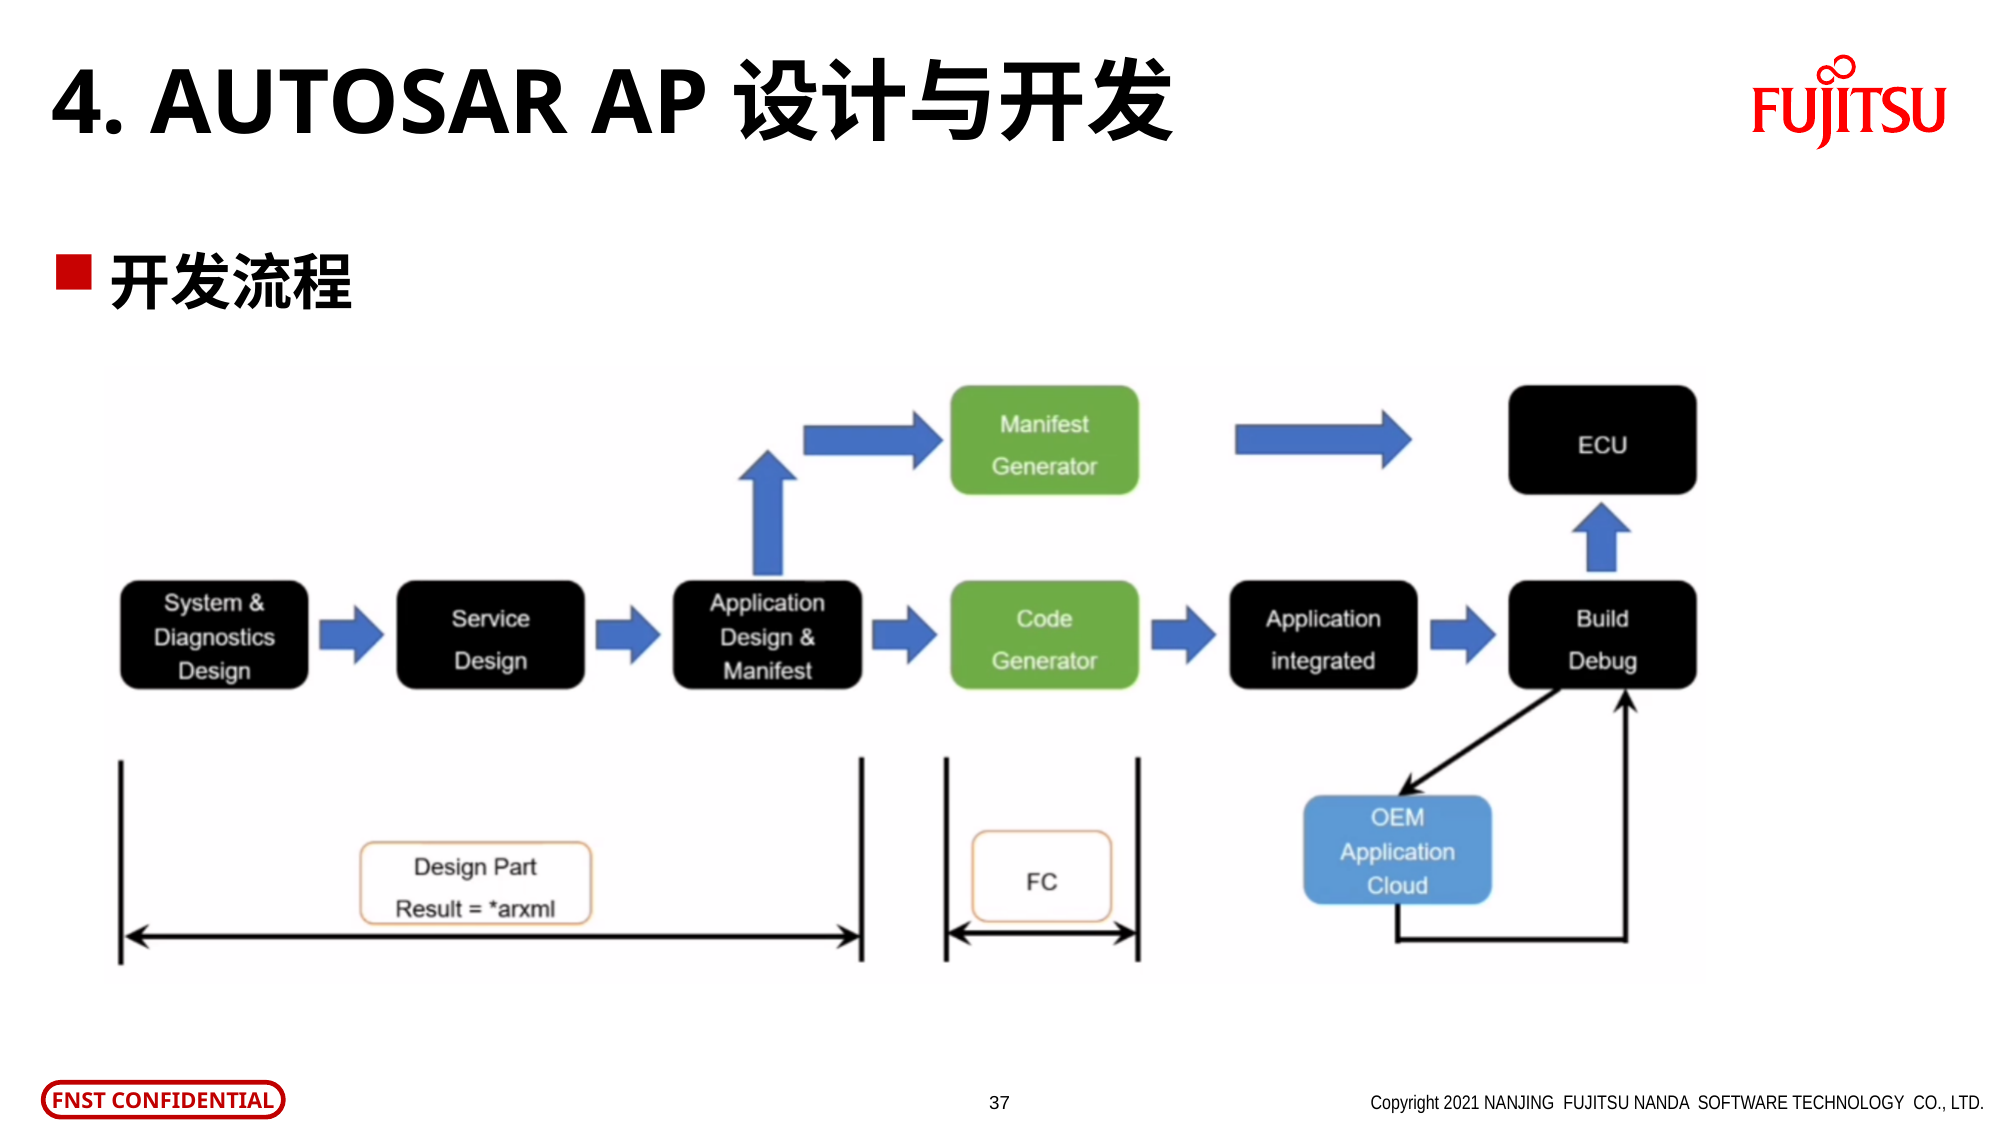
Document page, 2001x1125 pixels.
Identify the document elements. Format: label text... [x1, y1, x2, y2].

footer Copyright 2021 NANJING FUJITSU NANDA SOFTWARE TECHNOLOGY CO., LTD. [1117, 1079, 1985, 1124]
slide_number 36 [940, 1079, 1059, 1124]
list 开发流程 [51, 236, 1942, 1055]
title 4. AUTOSAR AP设计与开发 [51, 36, 1706, 173]
picture [104, 365, 1706, 984]
